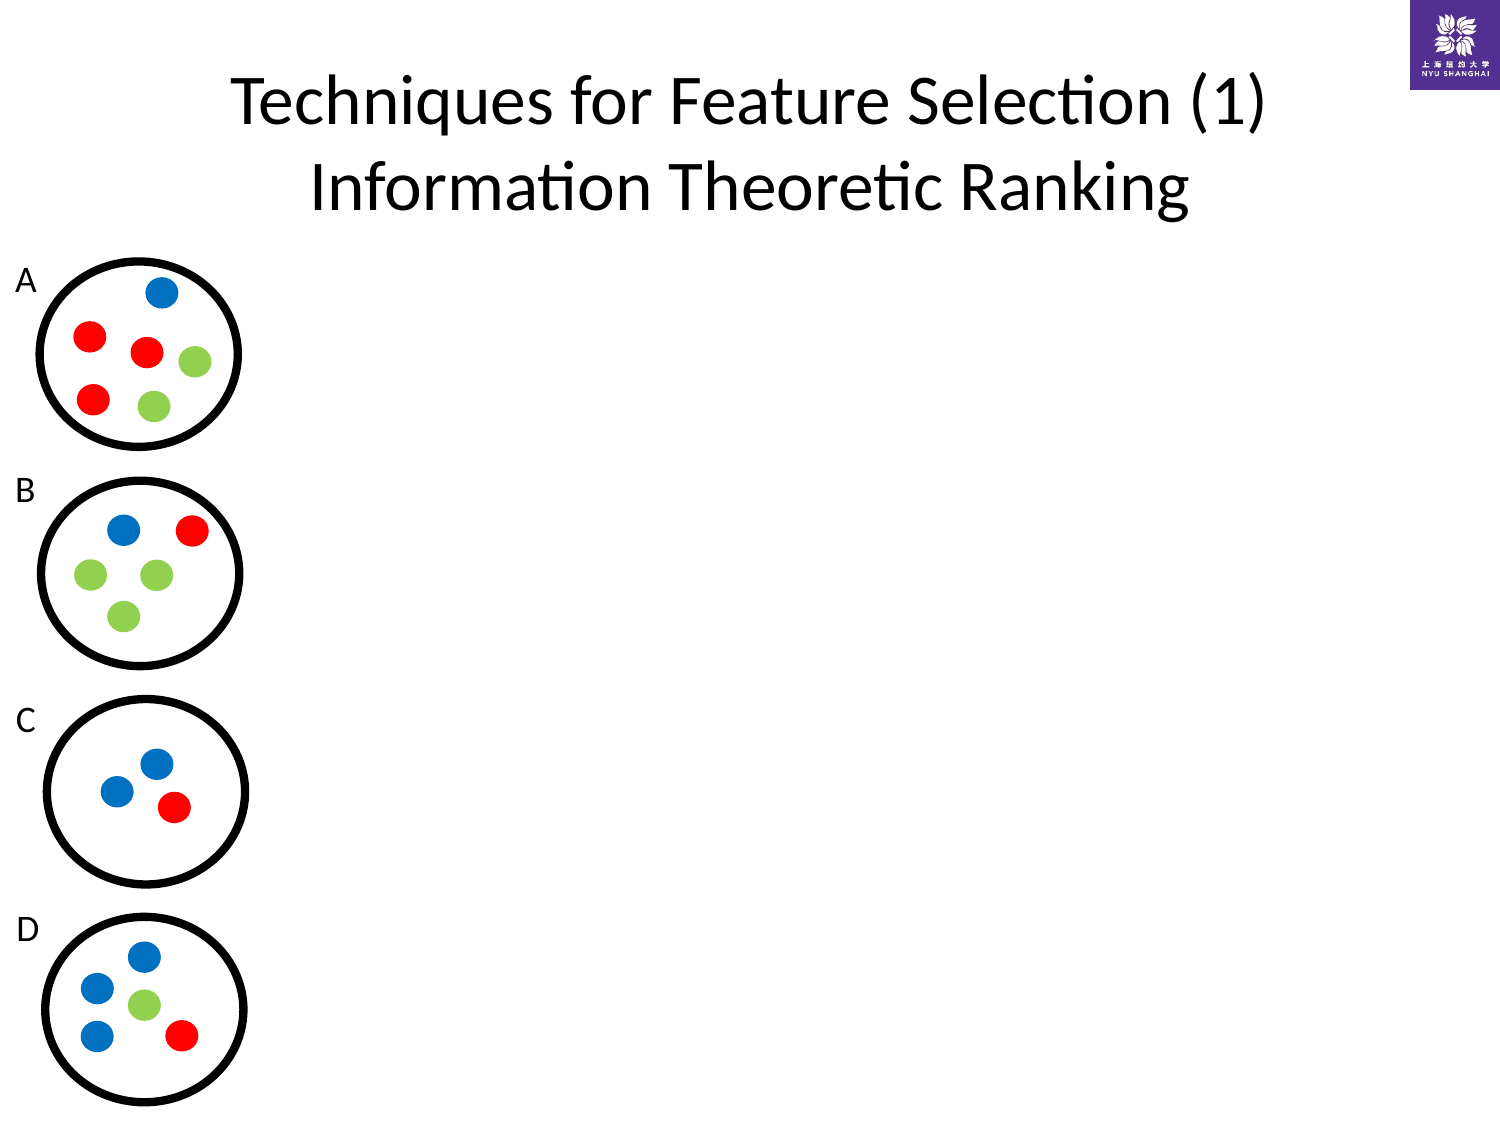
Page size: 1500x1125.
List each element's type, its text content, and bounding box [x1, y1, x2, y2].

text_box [40, 480, 240, 667]
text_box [39, 261, 239, 448]
text_box D [1, 897, 55, 957]
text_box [44, 916, 244, 1103]
title Techniques for Feature Selection (1) Information Theoretic Ranking [75, 45, 1425, 233]
text_box A [0, 248, 52, 308]
text_box C [1, 687, 51, 748]
text_box B [0, 457, 51, 518]
picture [1410, 0, 1500, 90]
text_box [46, 698, 246, 885]
